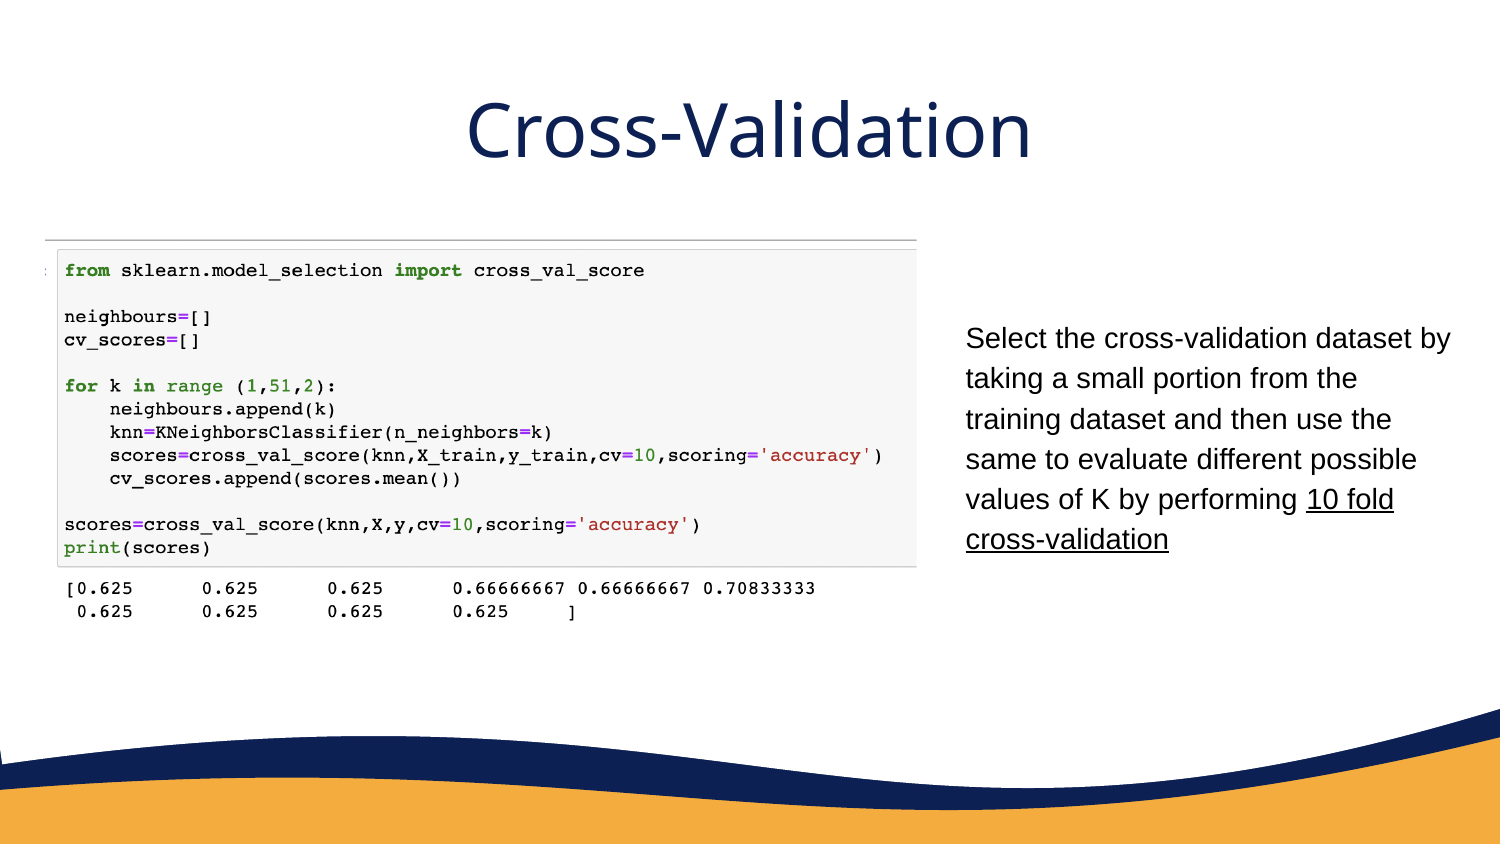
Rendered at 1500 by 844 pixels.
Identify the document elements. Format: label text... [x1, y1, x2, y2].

title Cross-Validation [118, 87, 1382, 167]
text_box Select the cross-validation dataset by taking a small portion from the training dataset and then use the same to evaluate different possible values of K by performing 10 fold cross-validation [950, 299, 1470, 571]
picture [44, 235, 917, 633]
